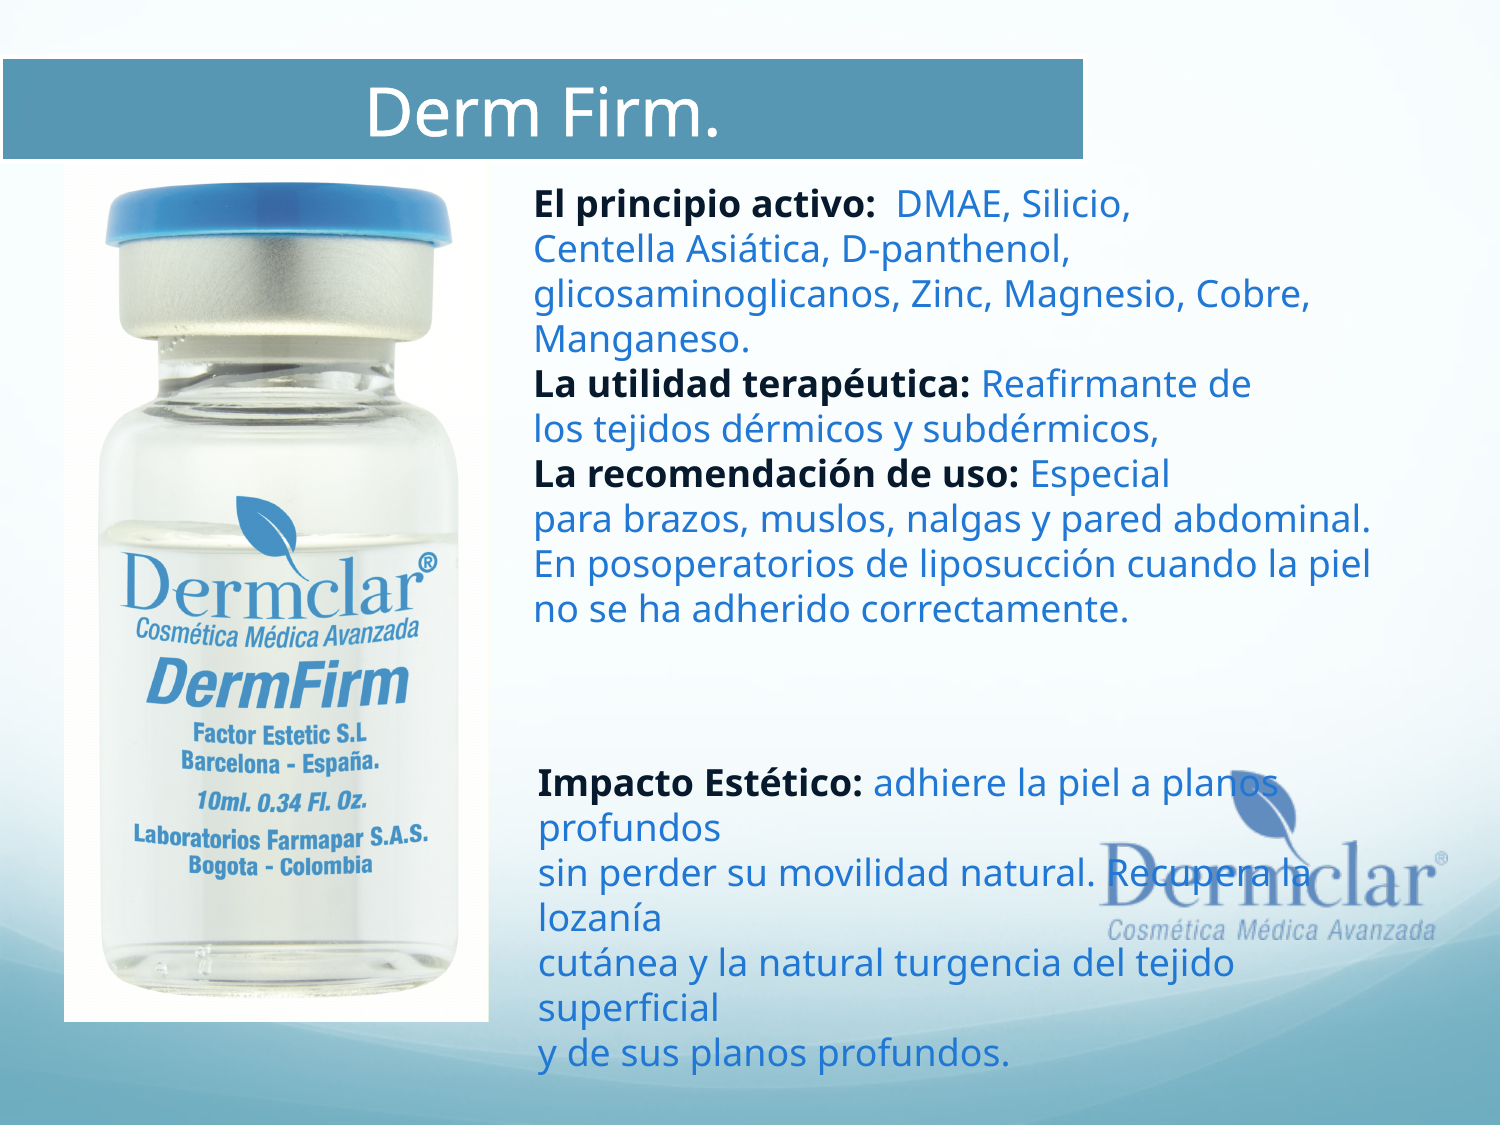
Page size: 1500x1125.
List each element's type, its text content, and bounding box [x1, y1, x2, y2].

text_box El principio activo: DMAE, Silicio, Centella Asiática, D-panthenol, glicosaminoglicanos, Zinc, Magnesio, Cobre, Manganeso. La utilidad terapéutica: Reafirmante de los tejidos dérmicos y subdérmicos, La recomendación de uso: Especial para brazos, muslos, nalgas y pared abdominal. En posoperatorios de liposucción cuando la piel no se ha adherido correctamente. [525, 172, 1430, 638]
title Derm Firm. [0, 54, 1088, 164]
text_box Impacto Estético: adhiere la piel a planos profundos sin perder su movilidad natural. Recupera la lozanía cutánea y la natural turgencia del tejido superficial y de sus planos profundos. [530, 751, 1413, 1082]
picture [0, 0, 1500, 1125]
